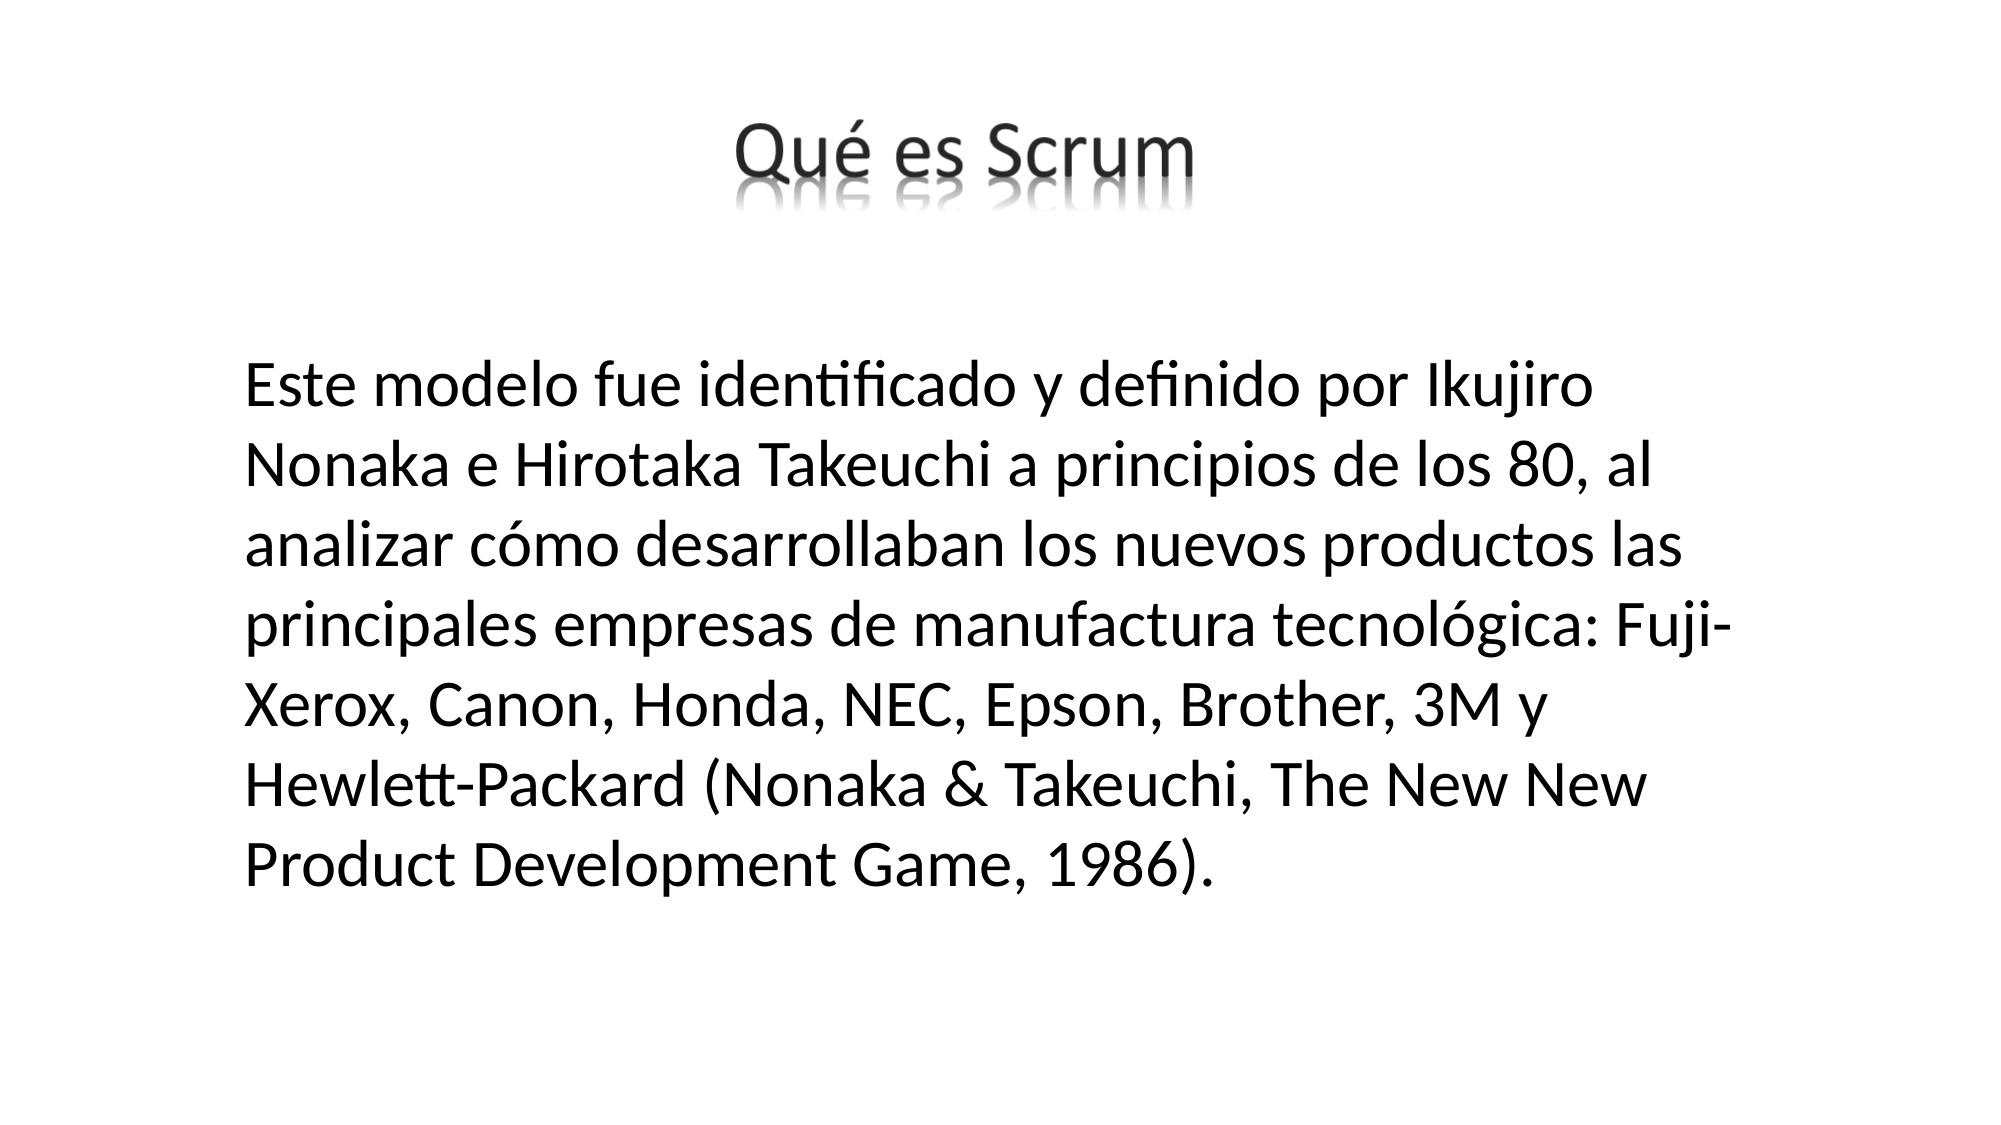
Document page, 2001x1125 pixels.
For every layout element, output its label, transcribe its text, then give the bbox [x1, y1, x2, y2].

picture [680, 73, 1249, 281]
text_box Este modelo fue identificado y definido por Ikujiro Nonaka e Hirotaka Takeuchi a principios de los 80, al analizar cómo desarrollaban los nuevos productos las principales empresas de manufactura tecnológica: Fuji-Xerox, Canon, Honda, NEC, Epson, Brother, 3M y Hewlett-Packard (Nonaka & Takeuchi, The New New Product Development Game, 1986). [229, 332, 1757, 908]
